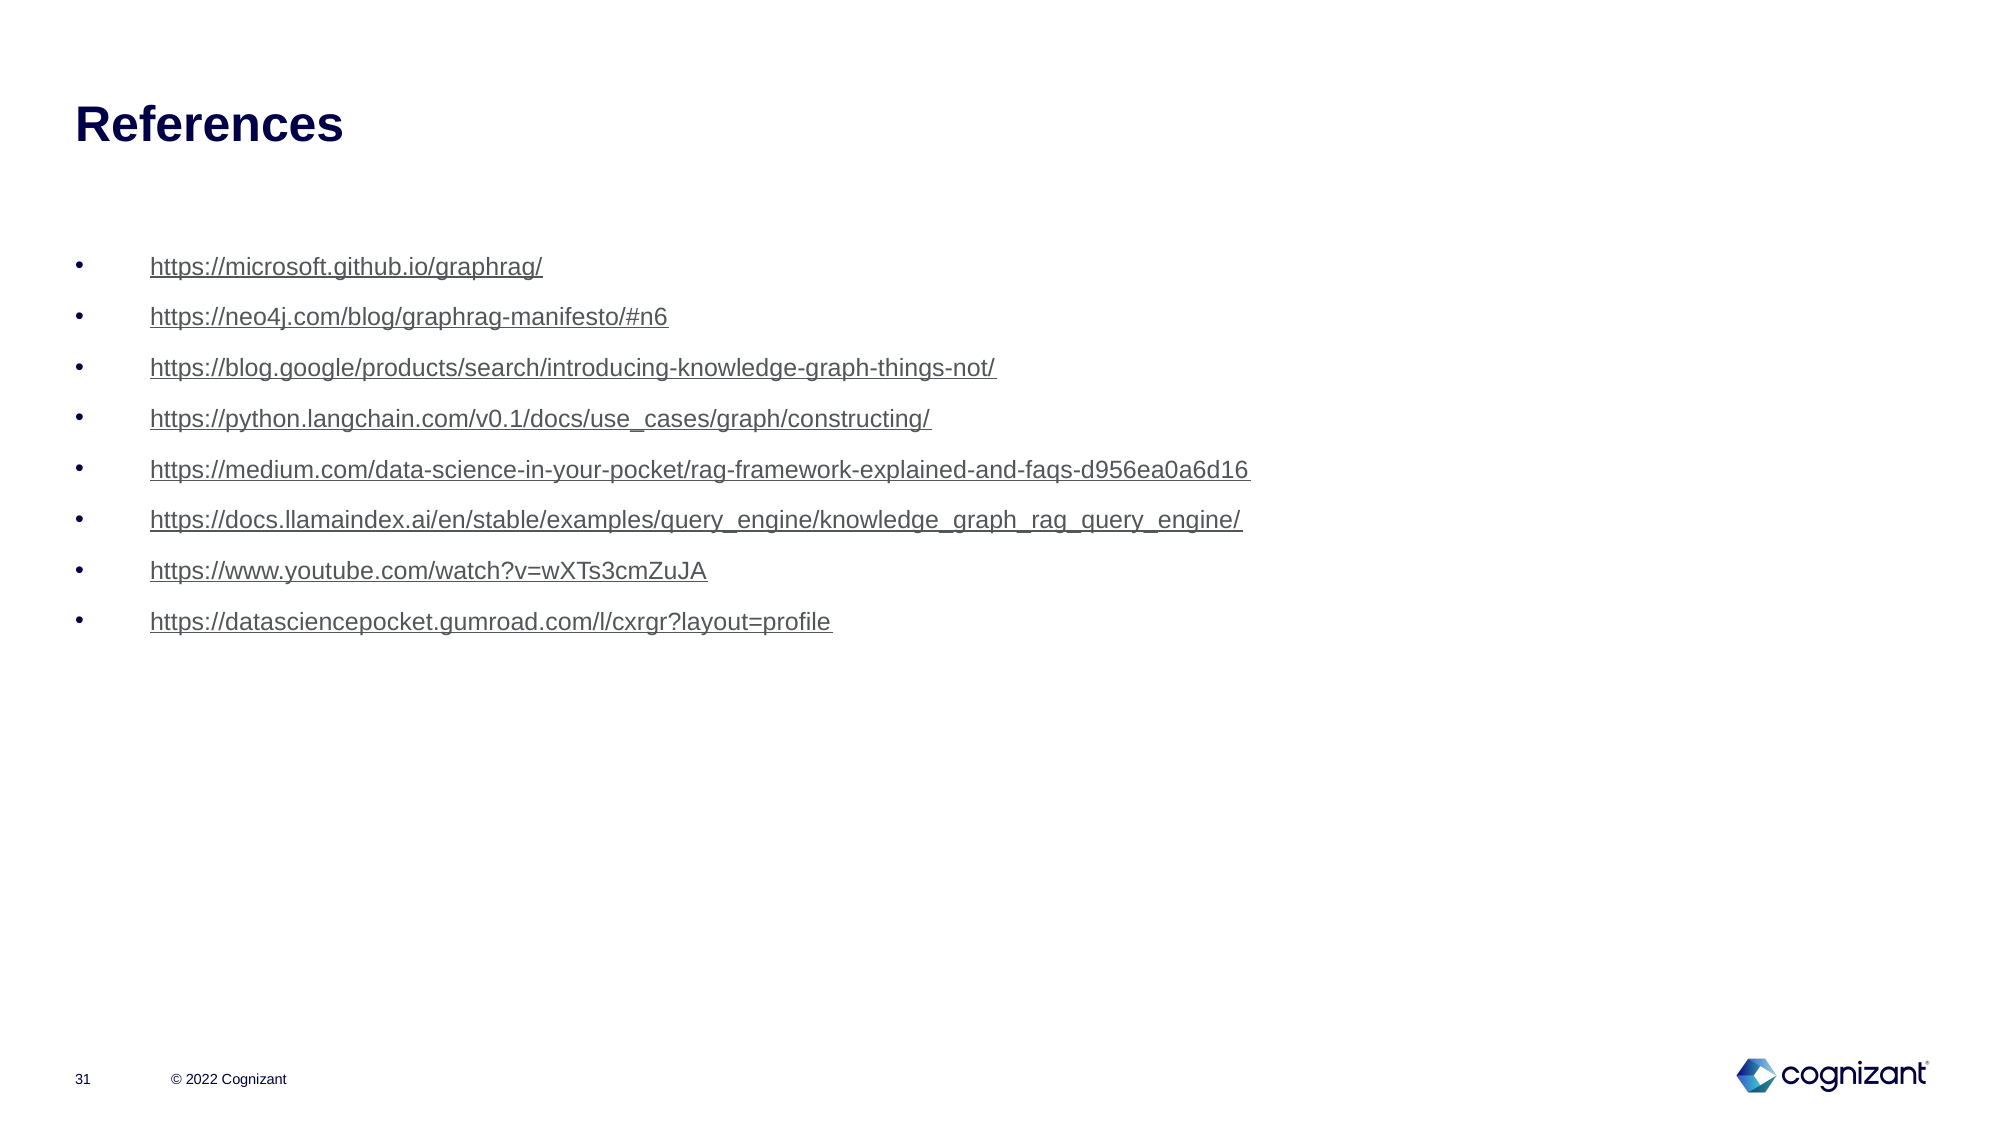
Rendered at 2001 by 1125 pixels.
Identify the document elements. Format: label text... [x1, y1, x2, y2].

title References [75, 91, 1848, 142]
slide_number 31 [75, 1056, 133, 1088]
footer © 2022 Cognizant [171, 1056, 368, 1088]
list https://microsoft.github.io/graphrag/ https://neo4j.com/blog/graphrag-manifesto/#n6 https://blog.google/products/search/introducing-knowledge-graph-things-not/ https://python.langchain.com/v0.1/docs/use_cases/graph/constructing/ https://medium.com/data-science-in-your-pocket/rag-framework-explained-and-faqs-d956ea0a6d16 https://docs.llamaindex.ai/en/stable/examples/query_engine/knowledge_graph_rag_query_engine/ https://www.youtube.com/watch?v=wXTs3cmZuJA https://datasciencepocket.gumroad.com/l/cxrgr?layout=profile [75, 249, 1848, 938]
picture [1719, 1042, 1943, 1109]
